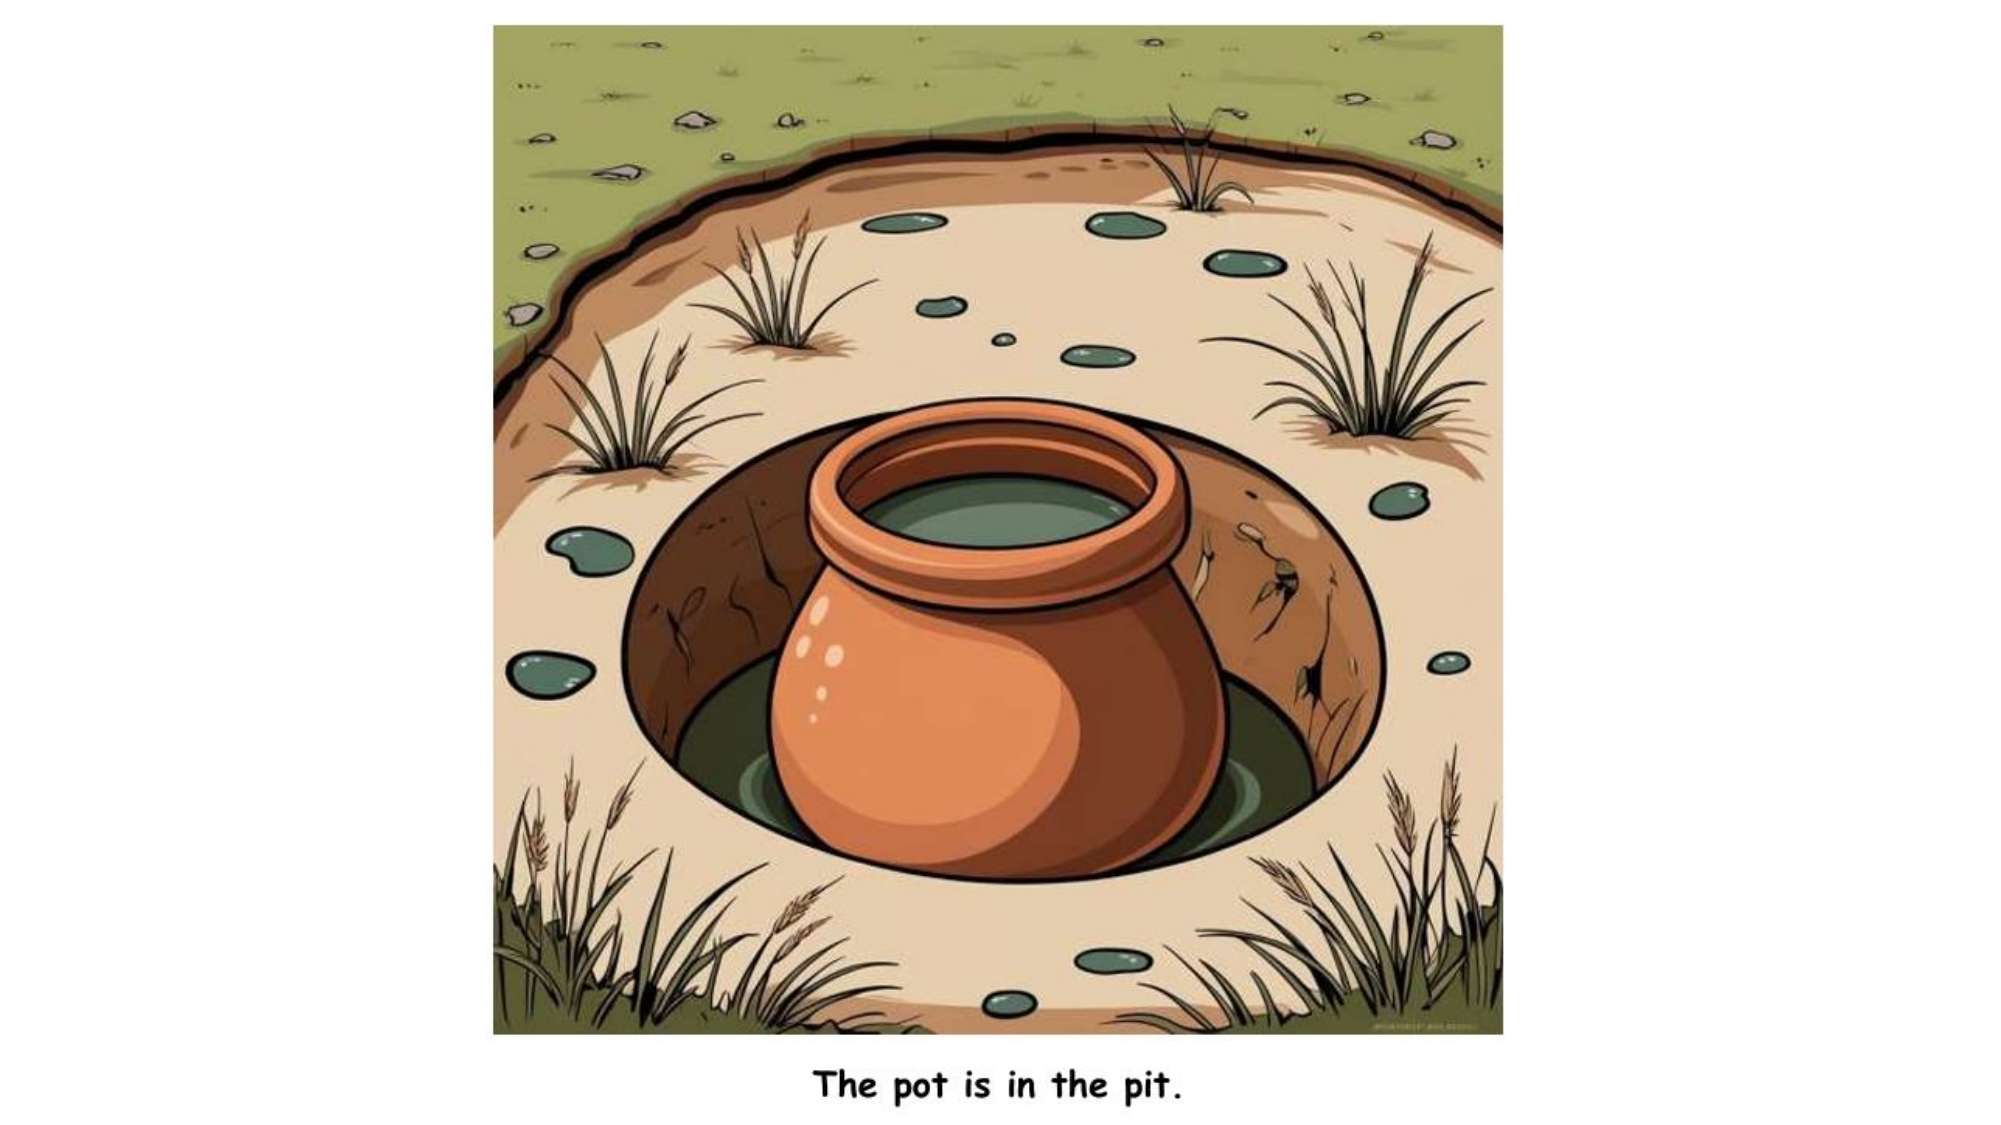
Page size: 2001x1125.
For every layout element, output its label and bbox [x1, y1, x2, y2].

picture [436, 0, 1564, 1125]
